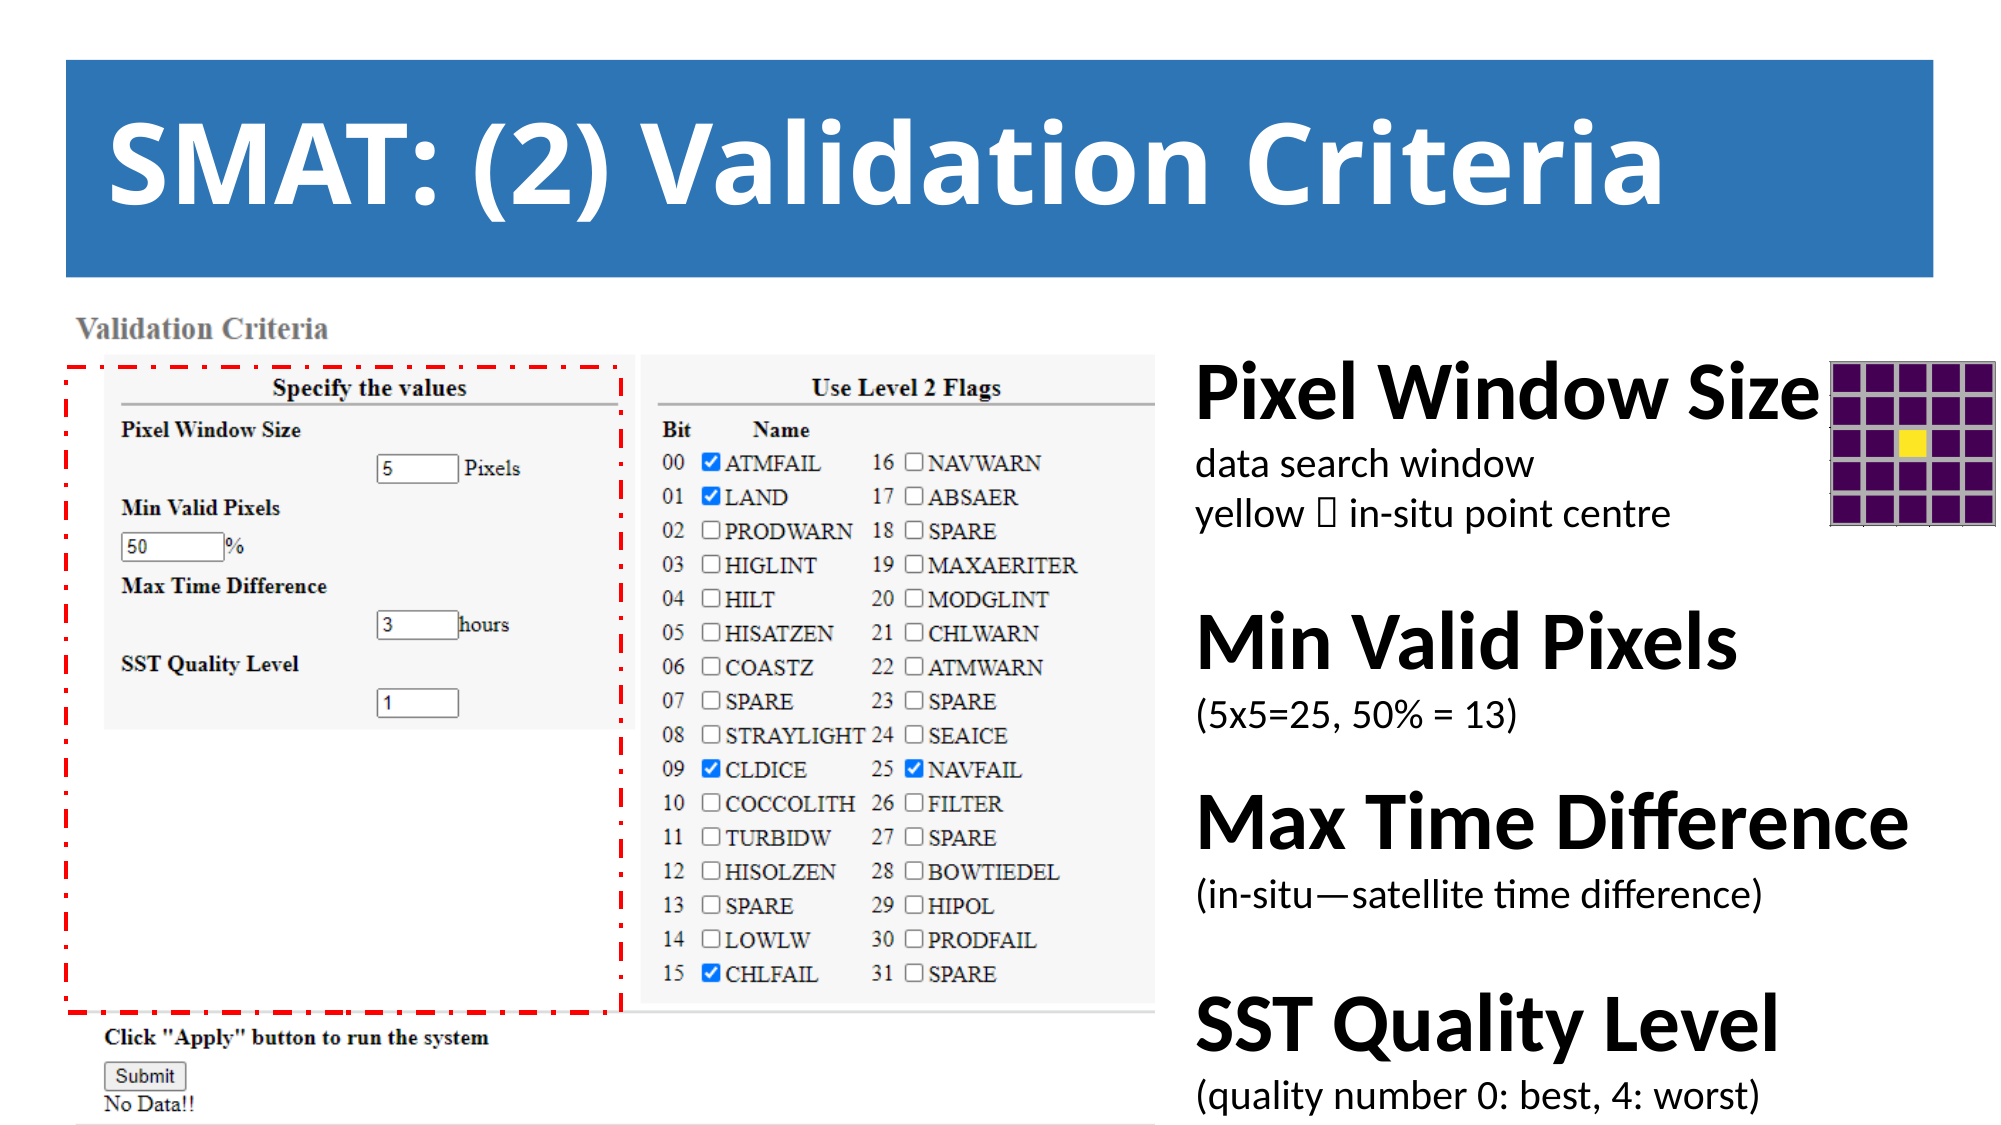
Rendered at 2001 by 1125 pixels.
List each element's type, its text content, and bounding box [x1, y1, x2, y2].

text_box SST Quality Level (quality number 0: best, 4: worst) [1180, 960, 1962, 1125]
title SMAT: (2) Validation Criteria [66, 59, 1934, 278]
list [65, 291, 1155, 1125]
text_box Pixel Window Size data search window yellow  in-situ point centre [1180, 328, 1962, 544]
picture [1829, 360, 1996, 528]
text_box Min Valid Pixels (5x5=25, 50% = 13) [1180, 579, 1962, 744]
text_box Max Time Difference (in-situ—satellite time difference) [1180, 759, 1962, 924]
